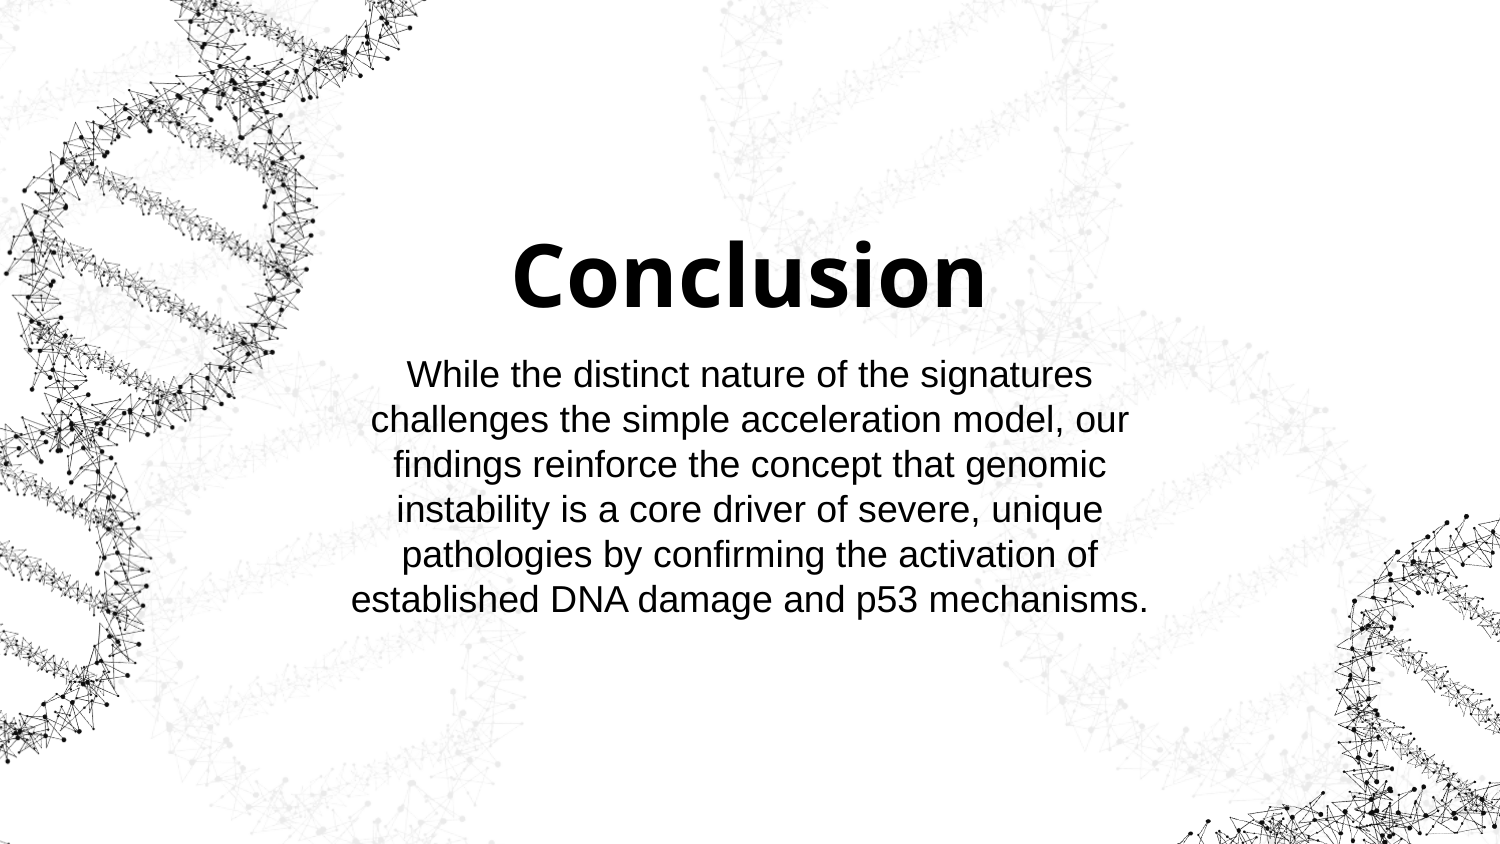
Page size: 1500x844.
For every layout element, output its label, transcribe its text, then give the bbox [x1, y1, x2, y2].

picture [0, 0, 1500, 844]
subtitle While the distinct nature of the signatures challenges the simple acceleration model, our findings reinforce the concept that genomic instability is a core driver of severe, unique pathologies by confirming the activation of established DNA damage and p53 mechanisms. [316, 334, 1184, 650]
title Conclusion [378, 204, 1122, 334]
